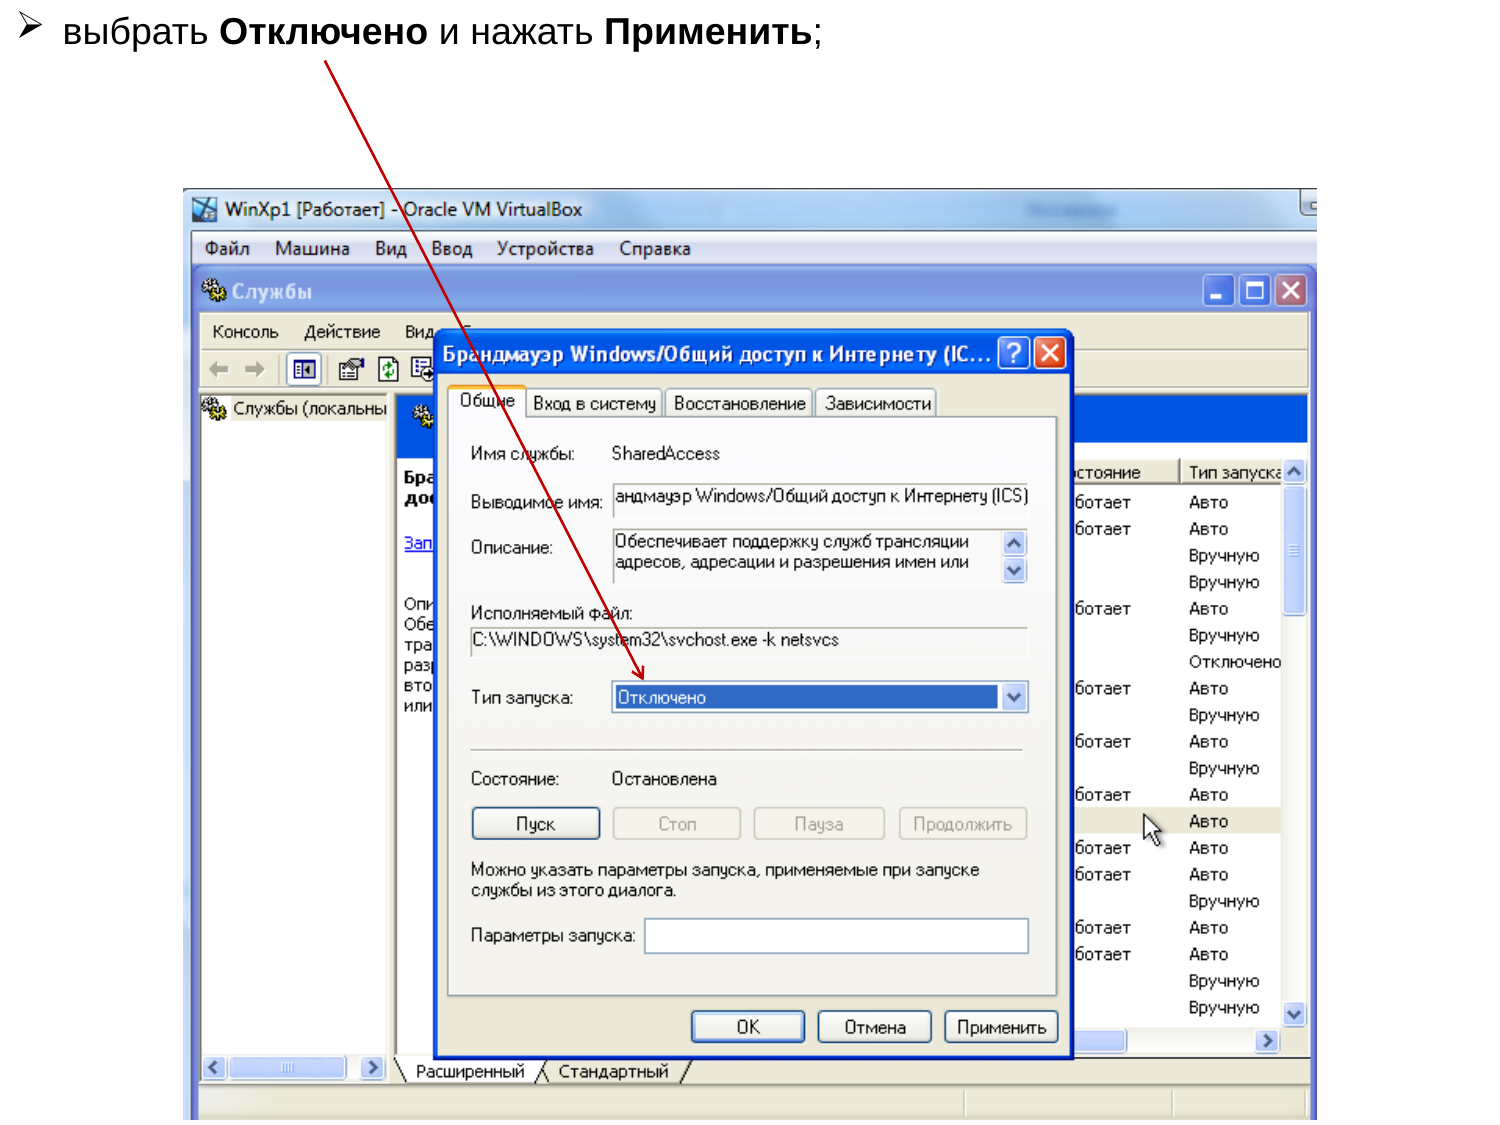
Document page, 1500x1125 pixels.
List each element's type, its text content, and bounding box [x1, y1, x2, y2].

text_box выбрать Отключено и нажать Применить; [1, 0, 1500, 60]
picture [183, 188, 1317, 1121]
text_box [324, 60, 644, 681]
